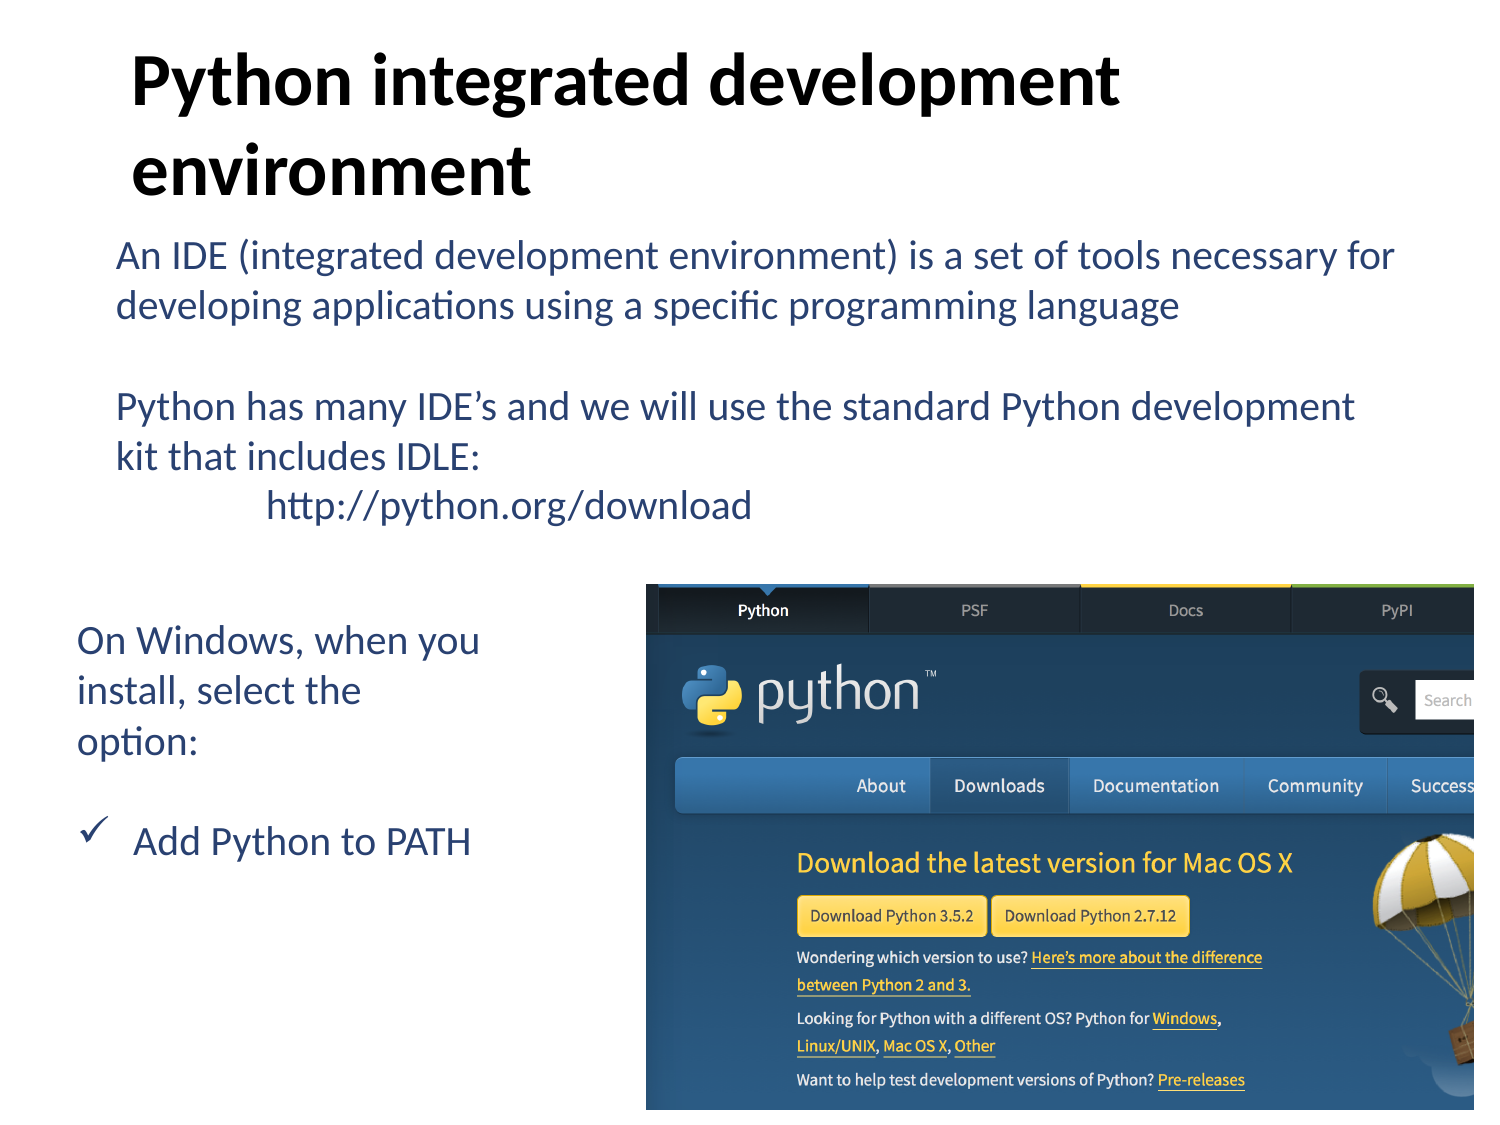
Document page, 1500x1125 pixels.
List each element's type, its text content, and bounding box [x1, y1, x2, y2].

text_box On Windows, when you install, select the option: Add Python to PATH [61, 605, 499, 1084]
text_box Python integrated development environment [116, 0, 1392, 220]
text_box An IDE (integrated development environment) is a set of tools necessary for developing applications using a specific programming language Python has many IDE’s and we will use the standard Python development kit that includes IDLE: http://python.org/download [100, 220, 1412, 1068]
picture [646, 584, 1474, 1110]
